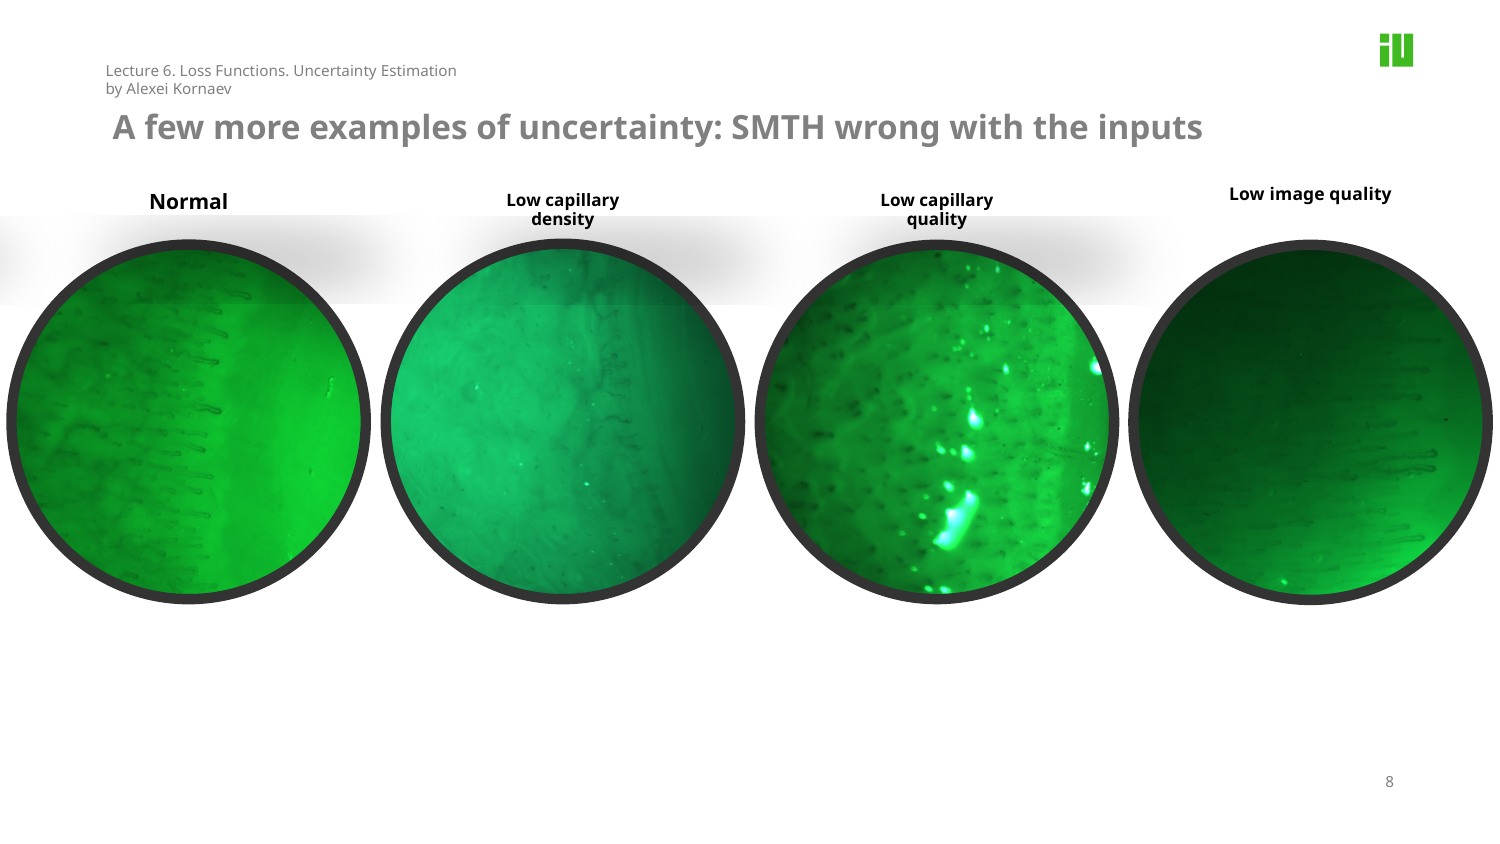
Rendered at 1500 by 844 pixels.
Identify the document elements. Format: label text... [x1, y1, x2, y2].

picture [11, 244, 366, 600]
picture [759, 244, 1115, 600]
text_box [1380, 33, 1414, 67]
text_box Low capillary quality [847, 187, 1027, 233]
picture [385, 243, 741, 600]
text_box Low capillary density [473, 187, 653, 233]
text_box Low image quality [1221, 181, 1401, 227]
text_box Normal [99, 187, 279, 233]
picture [1133, 244, 1488, 600]
title A few more examples of uncertainty: SMTH wrong with the inputs [97, 102, 1414, 174]
text_box Lecture 6. Loss Functions. Uncertainty Estimation by Alexei Kornaev [98, 57, 605, 102]
slide_number 8 [1071, 759, 1410, 805]
